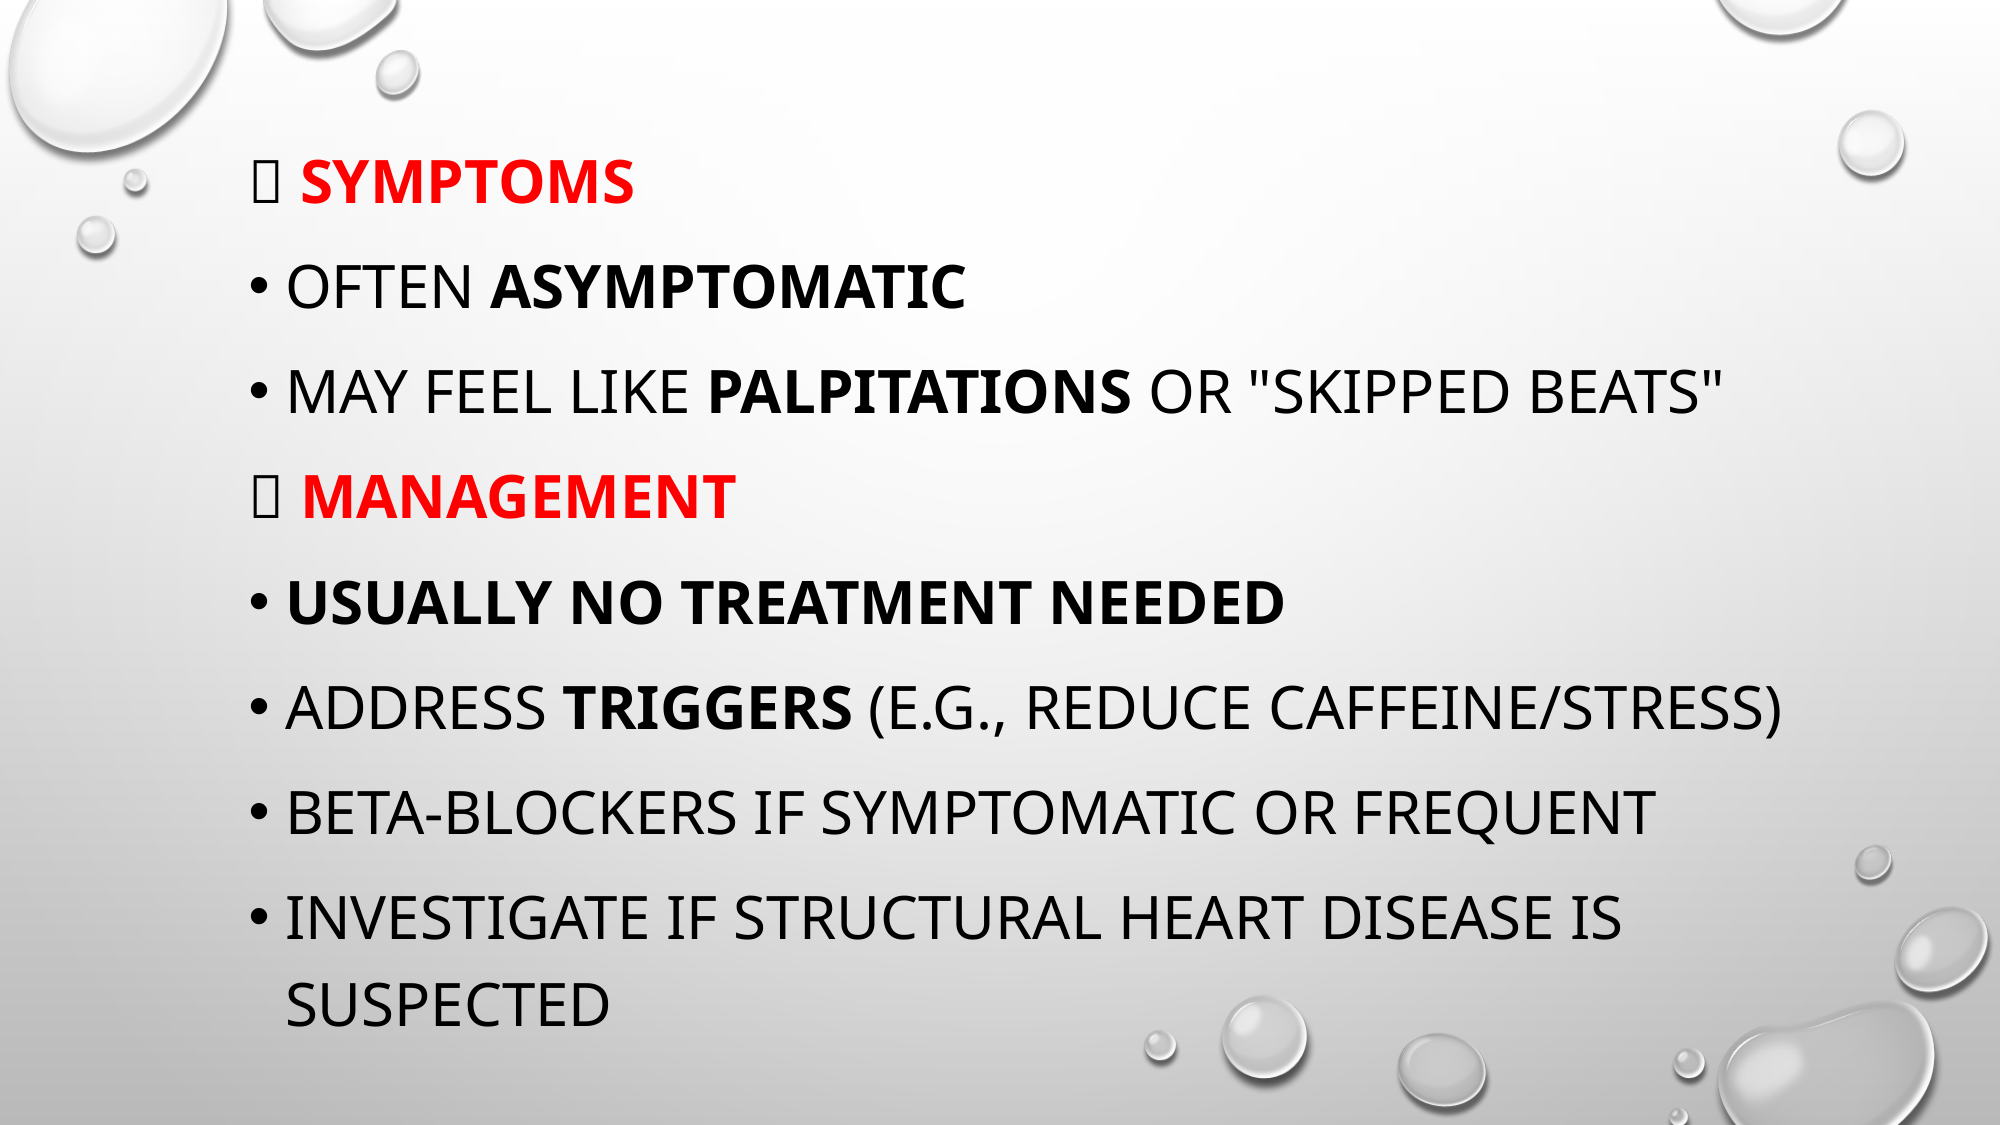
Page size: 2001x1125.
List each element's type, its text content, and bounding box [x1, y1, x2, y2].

list 🔹 Symptoms Often asymptomatic May feel like palpitations or "skipped beats" 🔹 Management Usually no treatment needed Address triggers (e.g., reduce caffeine/stress) Beta-blockers if symptomatic or frequent Investigate if structural heart disease is suspected [233, 121, 1850, 1064]
picture [0, 0, 2000, 1125]
